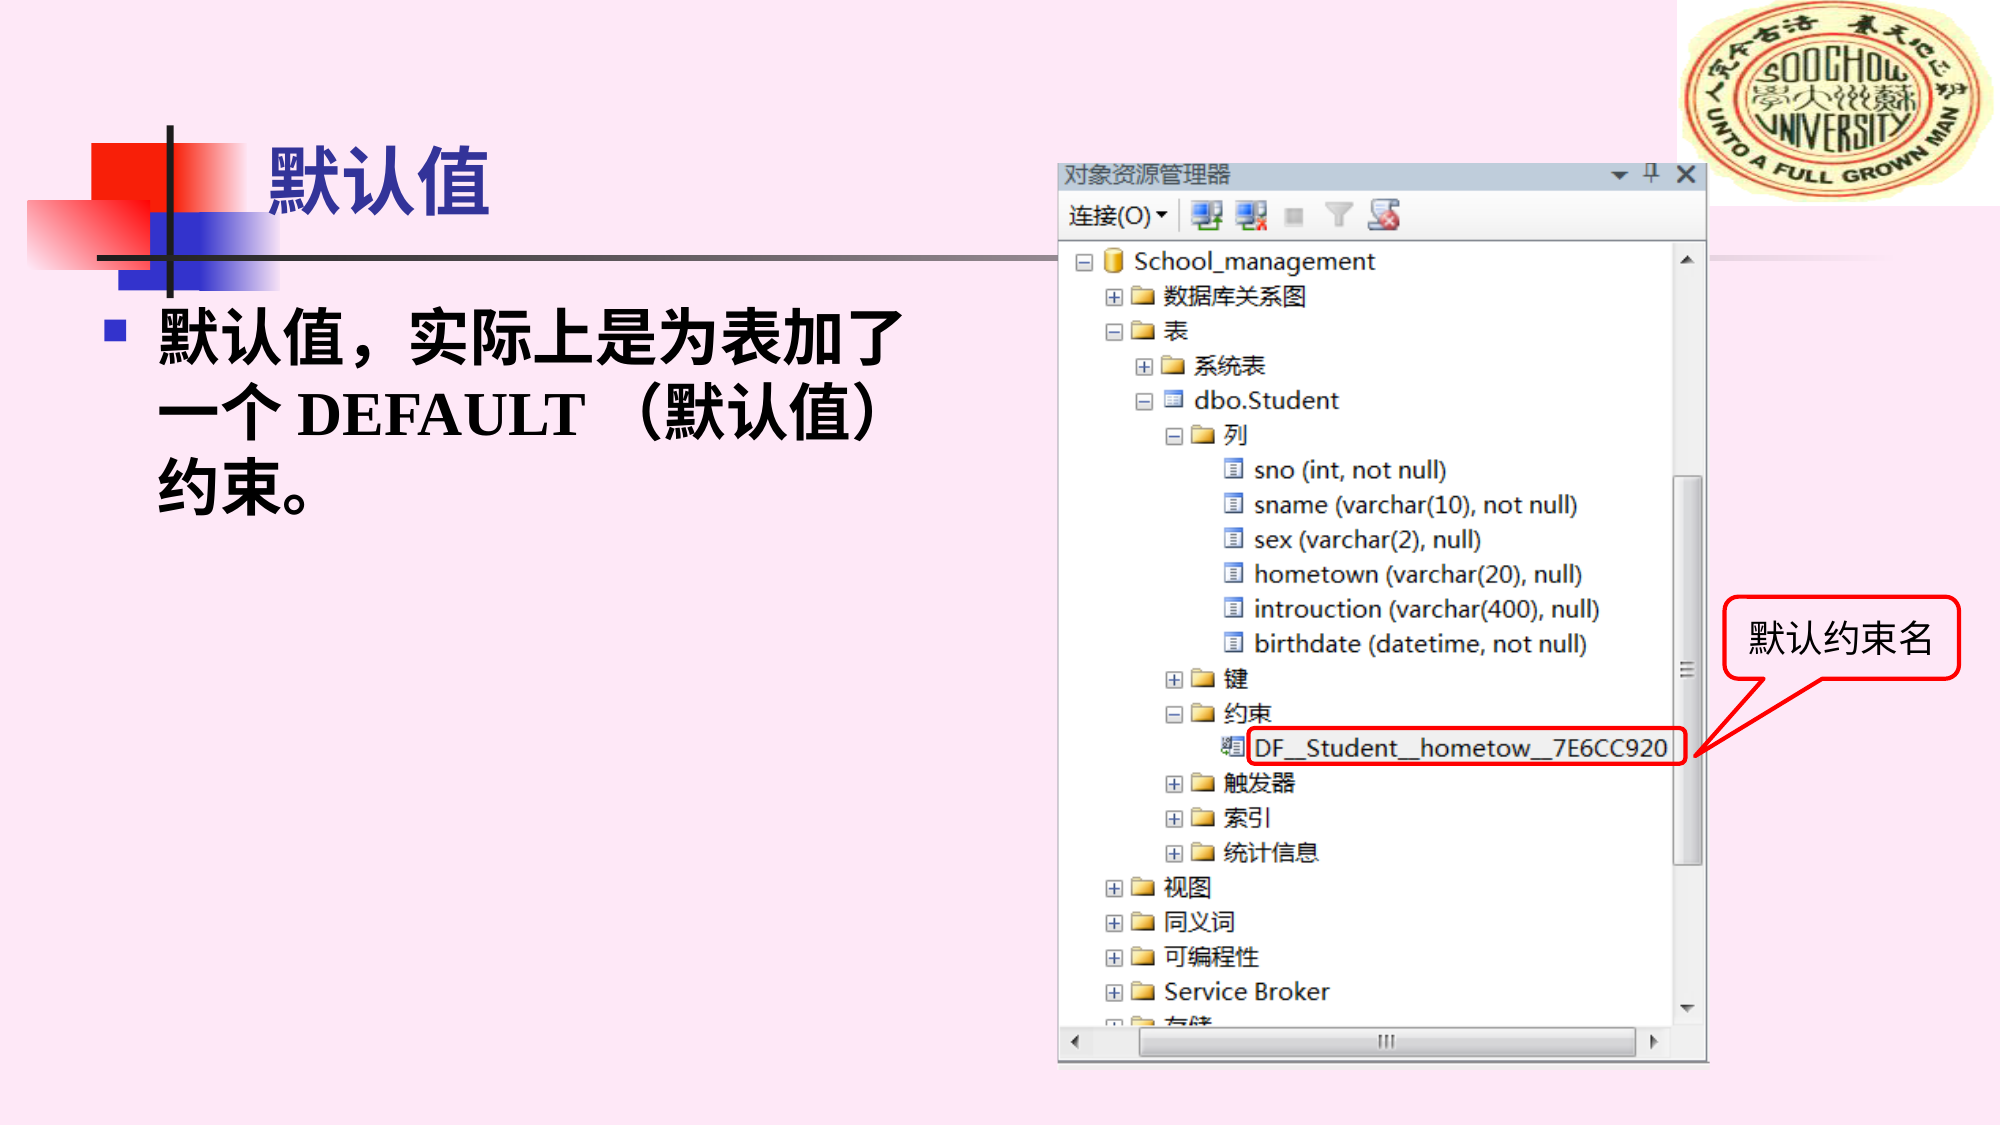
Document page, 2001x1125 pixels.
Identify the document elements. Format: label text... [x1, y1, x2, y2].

picture [1677, 0, 2000, 206]
text_box 默认约束名 [1714, 594, 1962, 748]
title 默认值 [251, 101, 1957, 232]
picture [1057, 163, 1710, 1070]
list 默认值，实际上是为表加了一个DEFAULT（默认值）约束。 [86, 290, 950, 1013]
